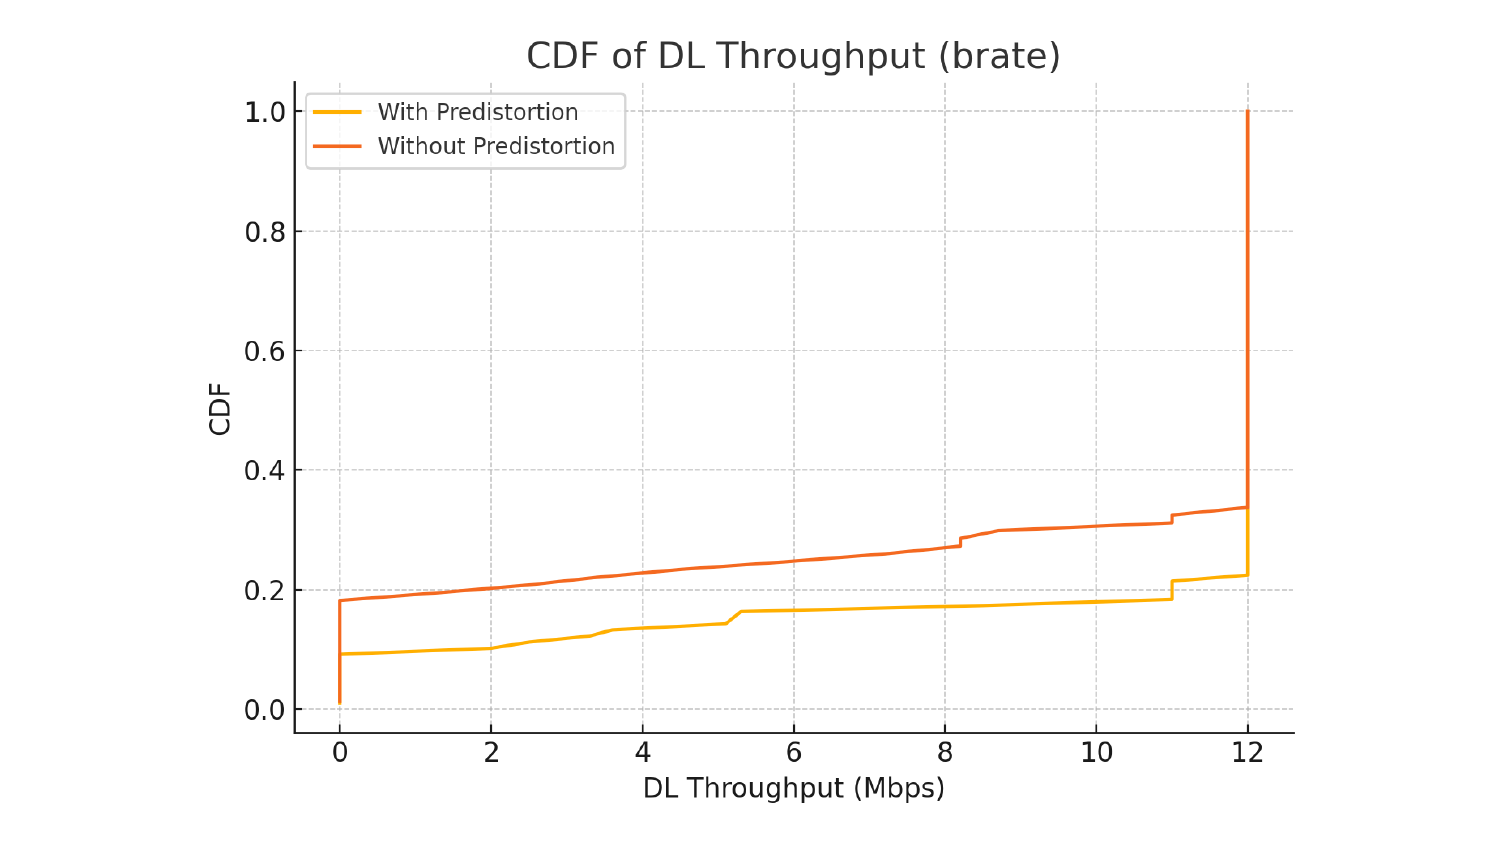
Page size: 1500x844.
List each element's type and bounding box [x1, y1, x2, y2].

picture [190, 24, 1310, 819]
